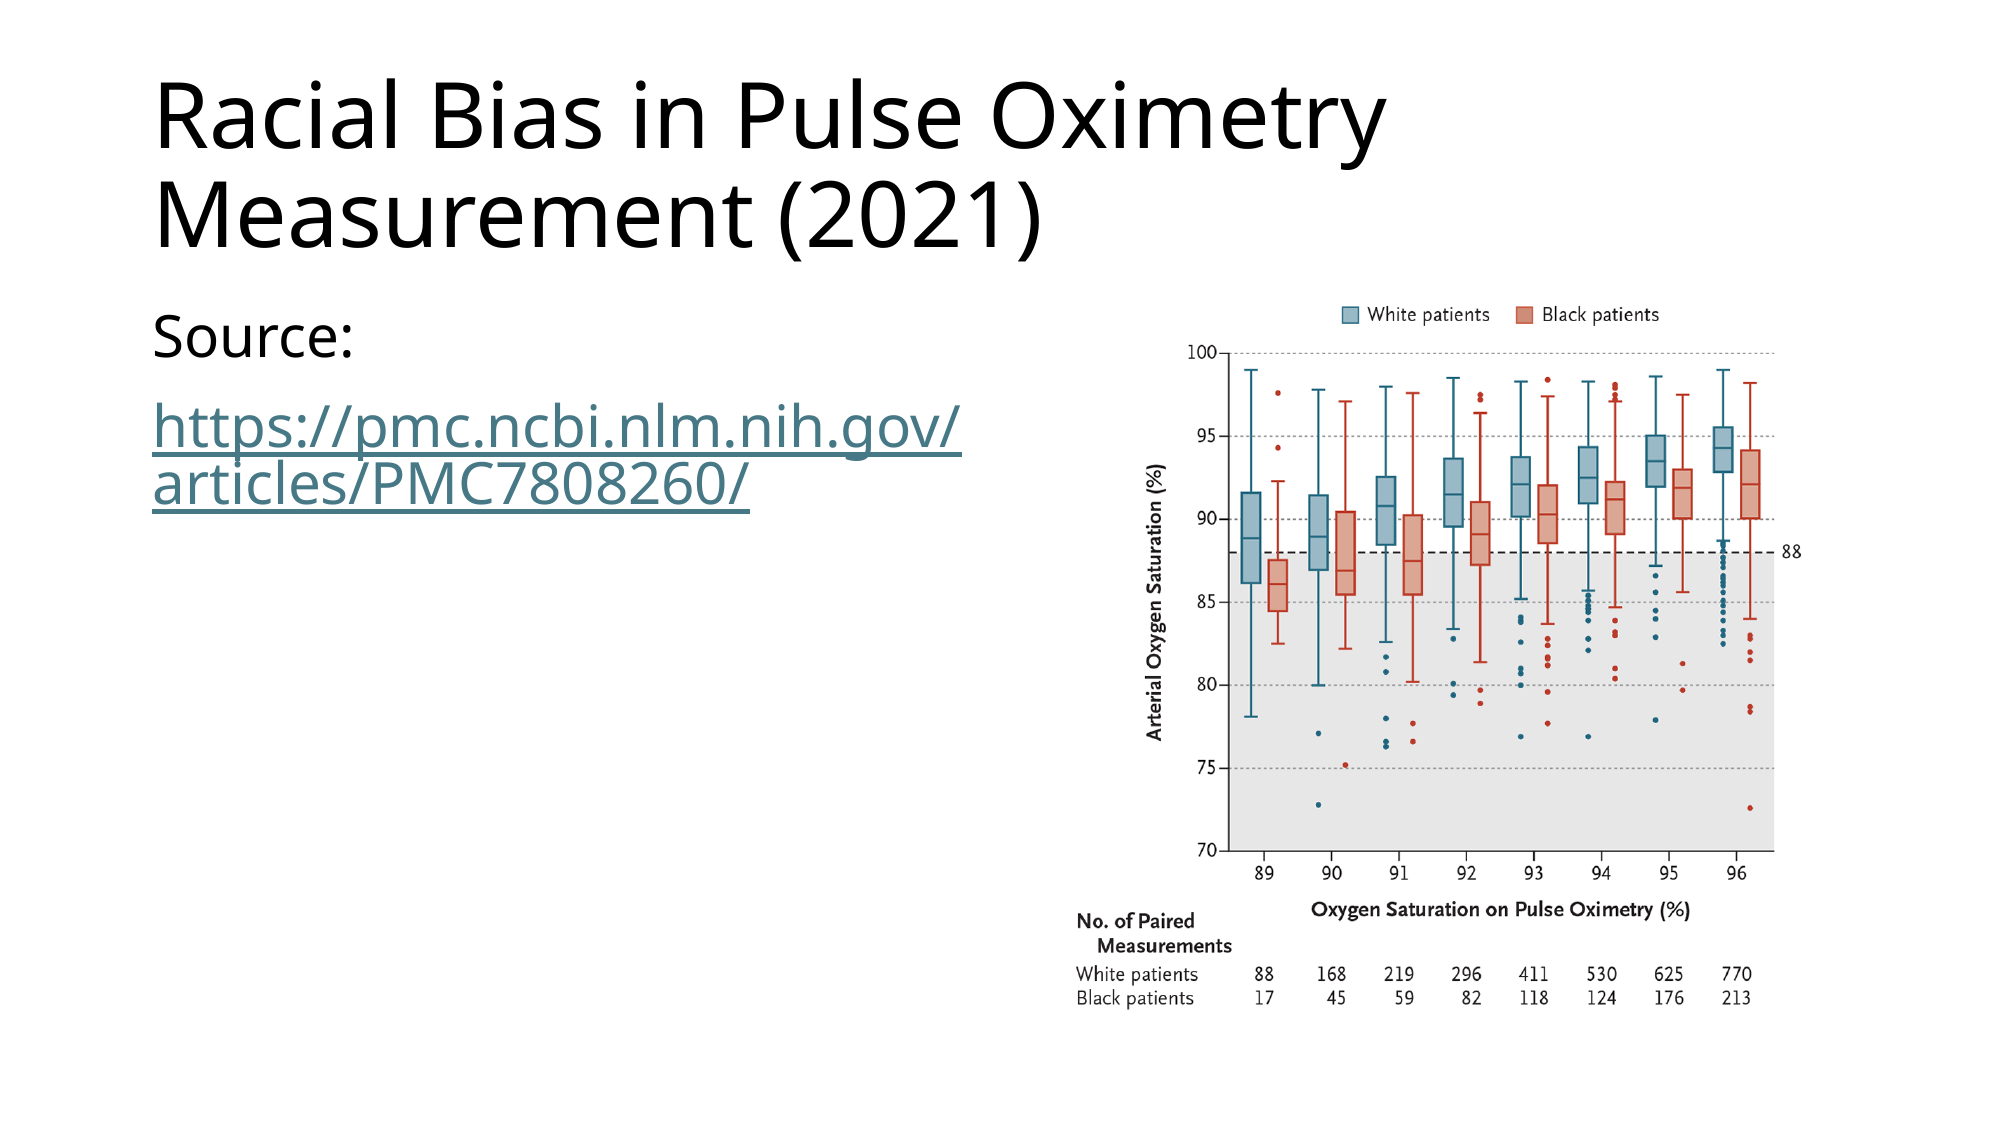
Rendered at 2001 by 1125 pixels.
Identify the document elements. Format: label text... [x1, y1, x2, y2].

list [1069, 298, 1806, 1014]
list Source: https://pmc.ncbi.nlm.nih.gov/articles/PMC7808260/ [137, 299, 988, 1014]
title Racial Bias in Pulse Oximetry Measurement (2021) [137, 59, 1863, 278]
